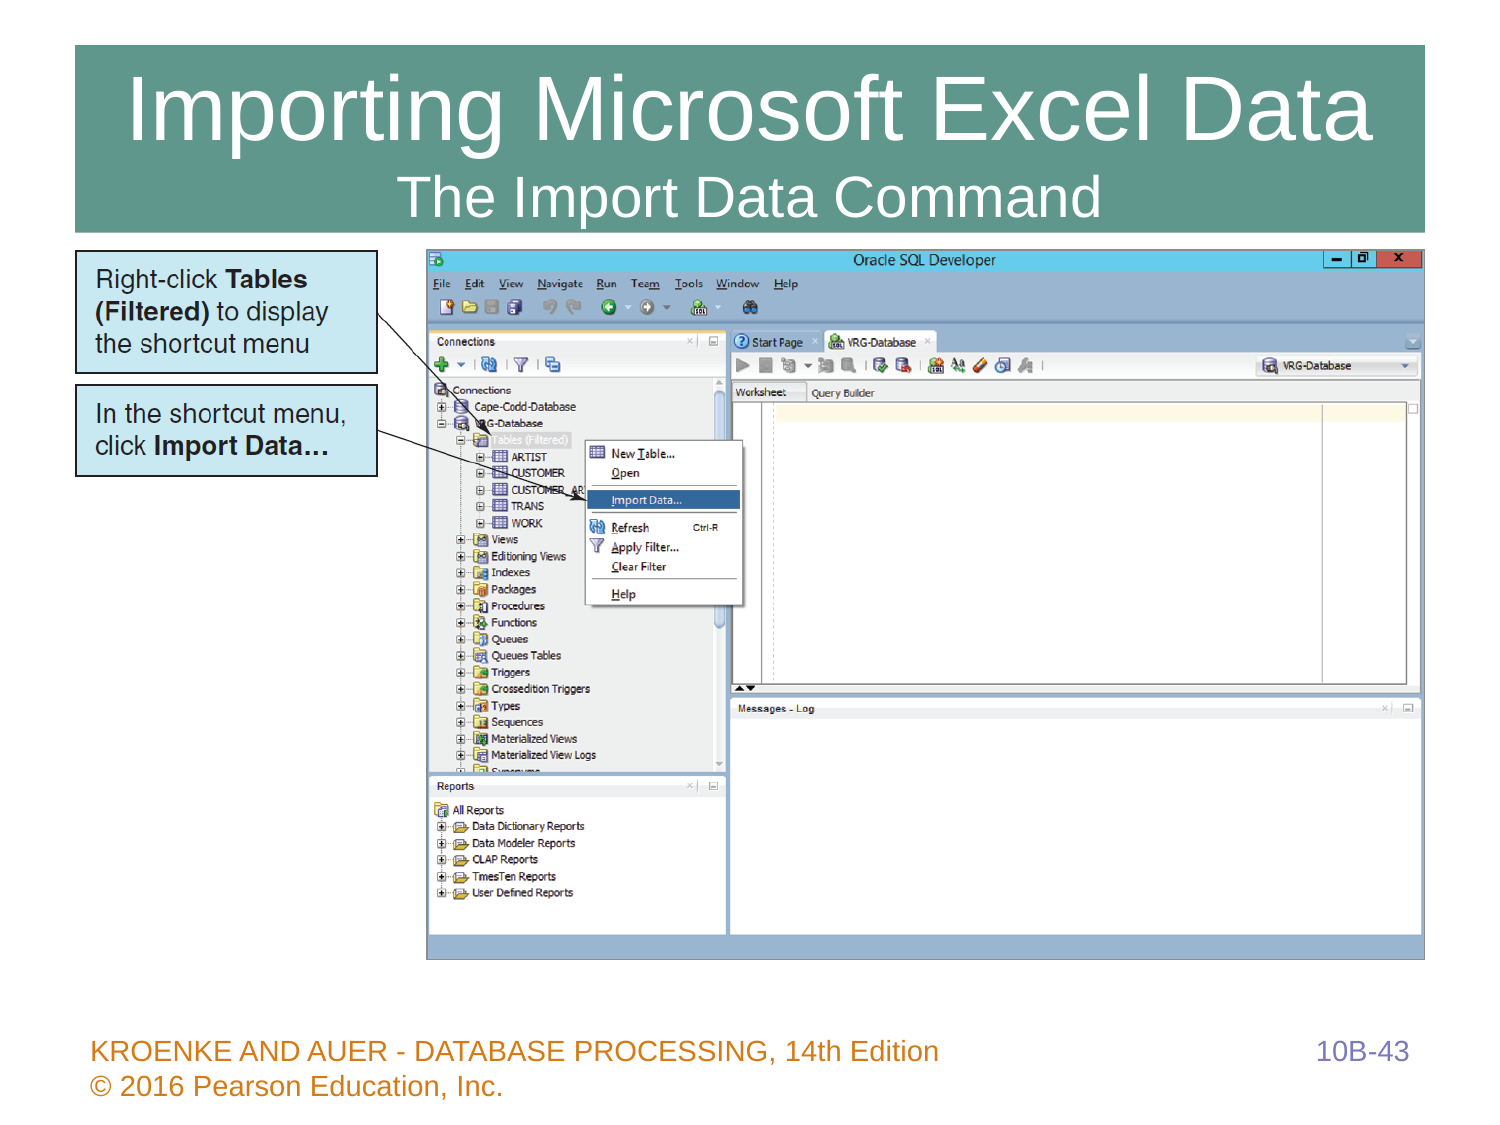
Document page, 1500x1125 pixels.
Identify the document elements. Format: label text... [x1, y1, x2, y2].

picture [74, 249, 1426, 961]
title Importing Microsoft Excel Data The Import Data Command [74, 44, 1426, 233]
footer KROENKE AND AUER - DATABASE PROCESSING, 14th Edition © 2016 Pearson Education, Inc. [74, 1024, 963, 1104]
slide_number 10B-43 [1074, 1024, 1426, 1103]
